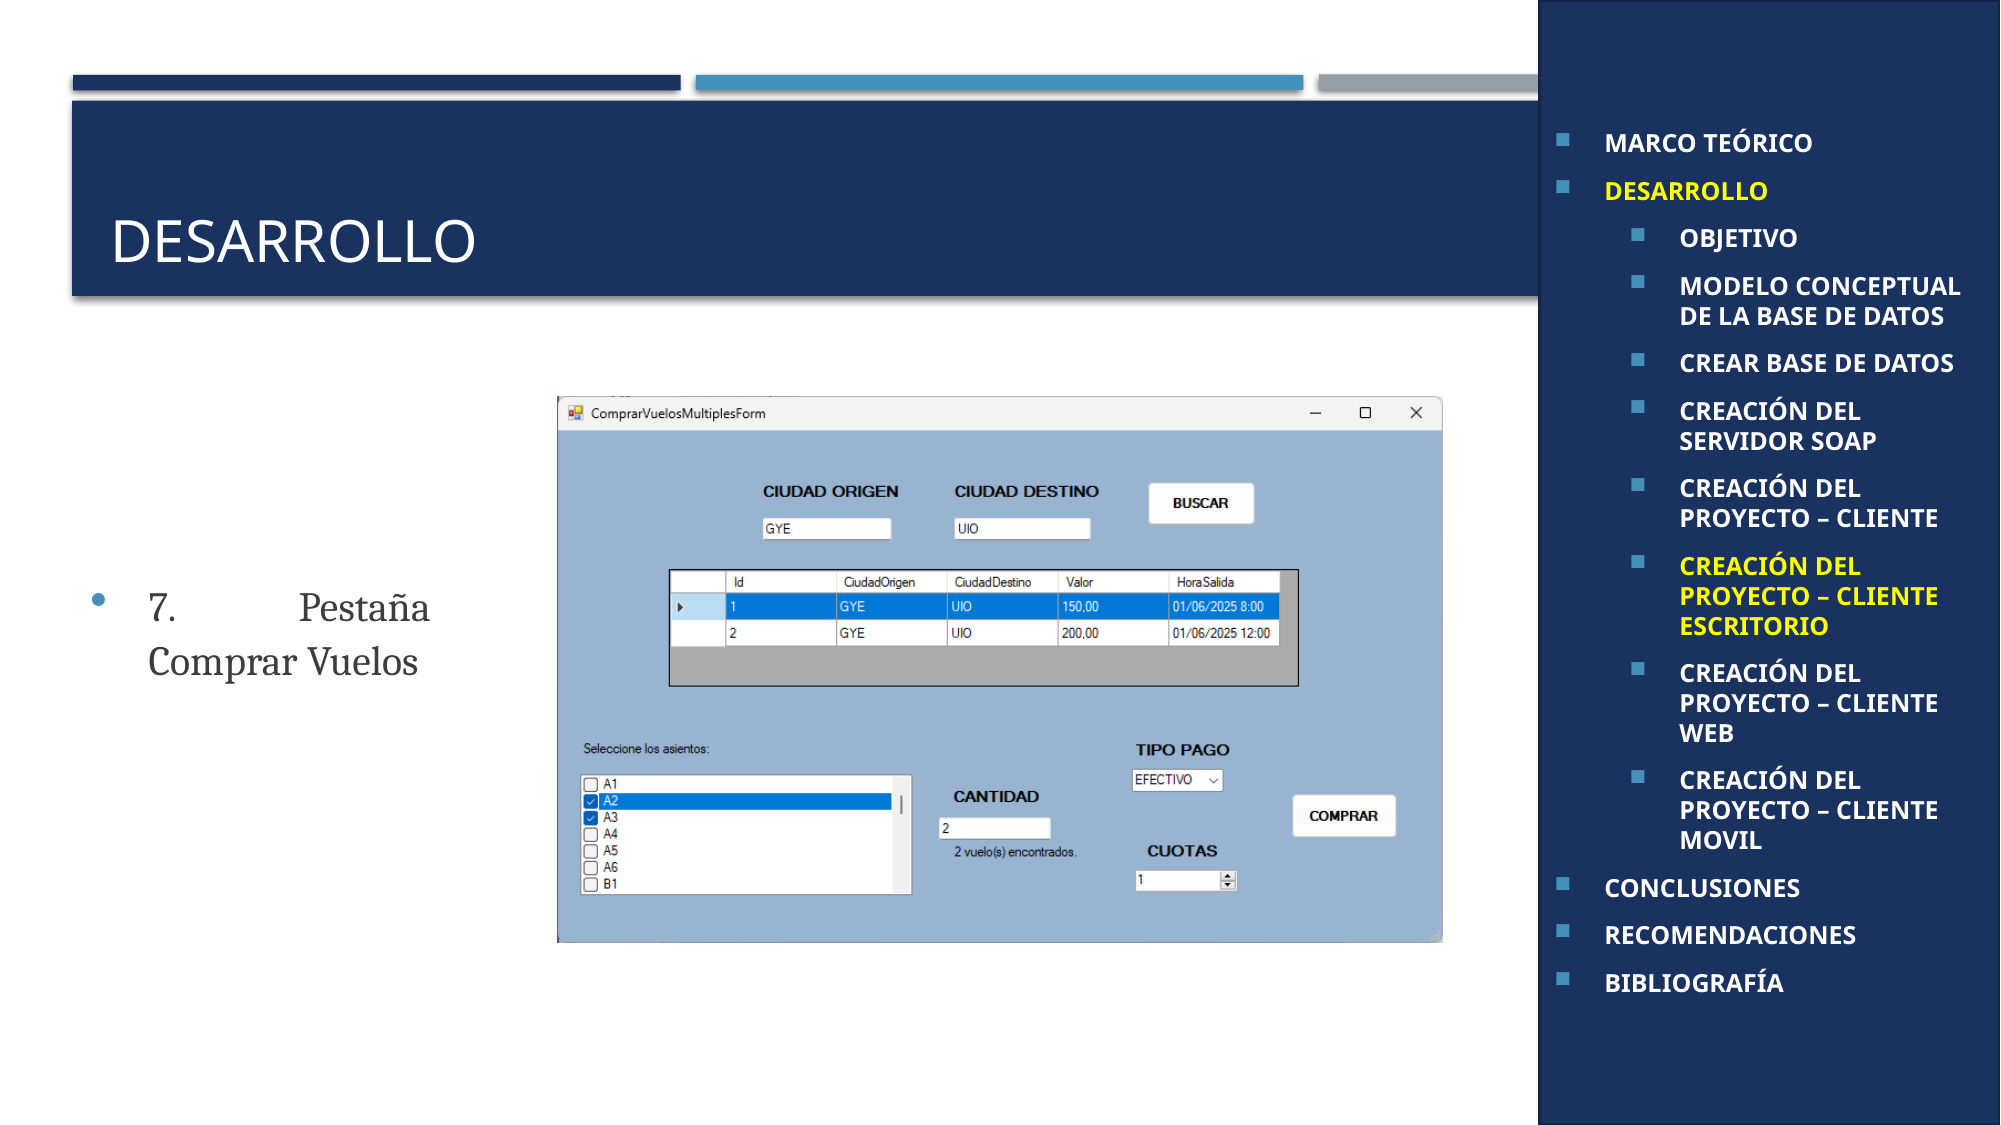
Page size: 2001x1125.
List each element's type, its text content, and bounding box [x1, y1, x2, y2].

list 7. Pestaña Comprar Vuelos [77, 511, 519, 748]
text_box MARCO TEÓRICO DESARROLLO OBJETIVO MODELO CONCEPTUAL DE LA BASE DE DATOS CREAR BASE DE DATOS CREACIÓN DEL SERVIDOR SOAP CREACIÓN DEL PROYECTO – CLIENTE CREACIÓN DEL PROYECTO – CLIENTE ESCRITORIO CREACIÓN DEL PROYECTO – CLIENTE WEB CREACIÓN DEL PROYECTO – CLIENTE MOVIL CONCLUSIONES RECOMENDACIONES BIBLIOGRAFÍA [1538, 0, 2000, 1125]
picture [556, 396, 1444, 944]
title DESARROLLO [95, 115, 1538, 282]
